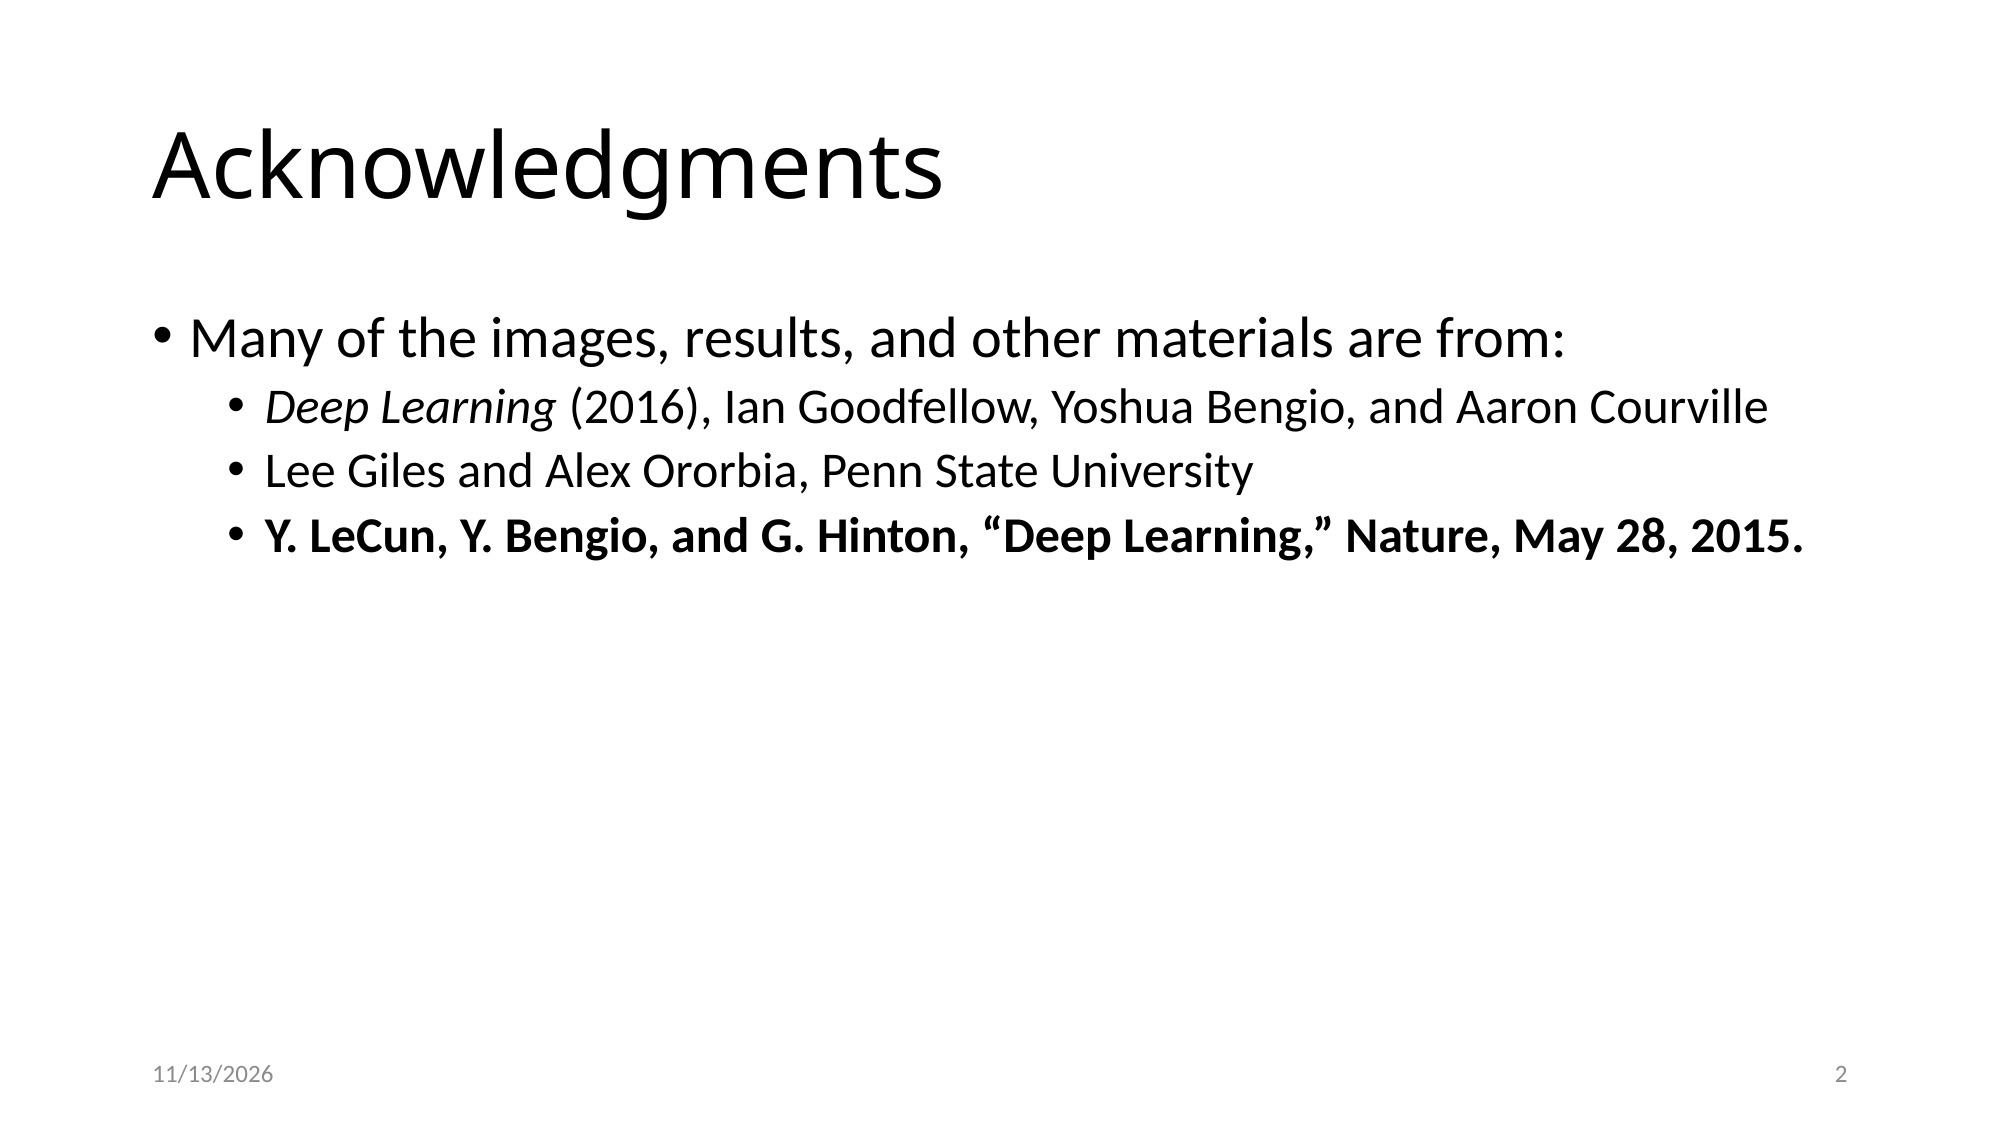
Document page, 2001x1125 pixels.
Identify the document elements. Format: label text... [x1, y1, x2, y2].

title Acknowledgments [137, 59, 1863, 278]
slide_number 2 [1412, 1042, 1863, 1103]
list Many of the images, results, and other materials are from: Deep Learning (2016), Ian Goodfellow, Yoshua Bengio, and Aaron Courville Lee Giles and Alex Ororbia, Penn State University Y. LeCun, Y. Bengio, and G. Hinton, “Deep Learning,” Nature, May 28, 2015. [137, 299, 1863, 1014]
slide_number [137, 1042, 588, 1103]
